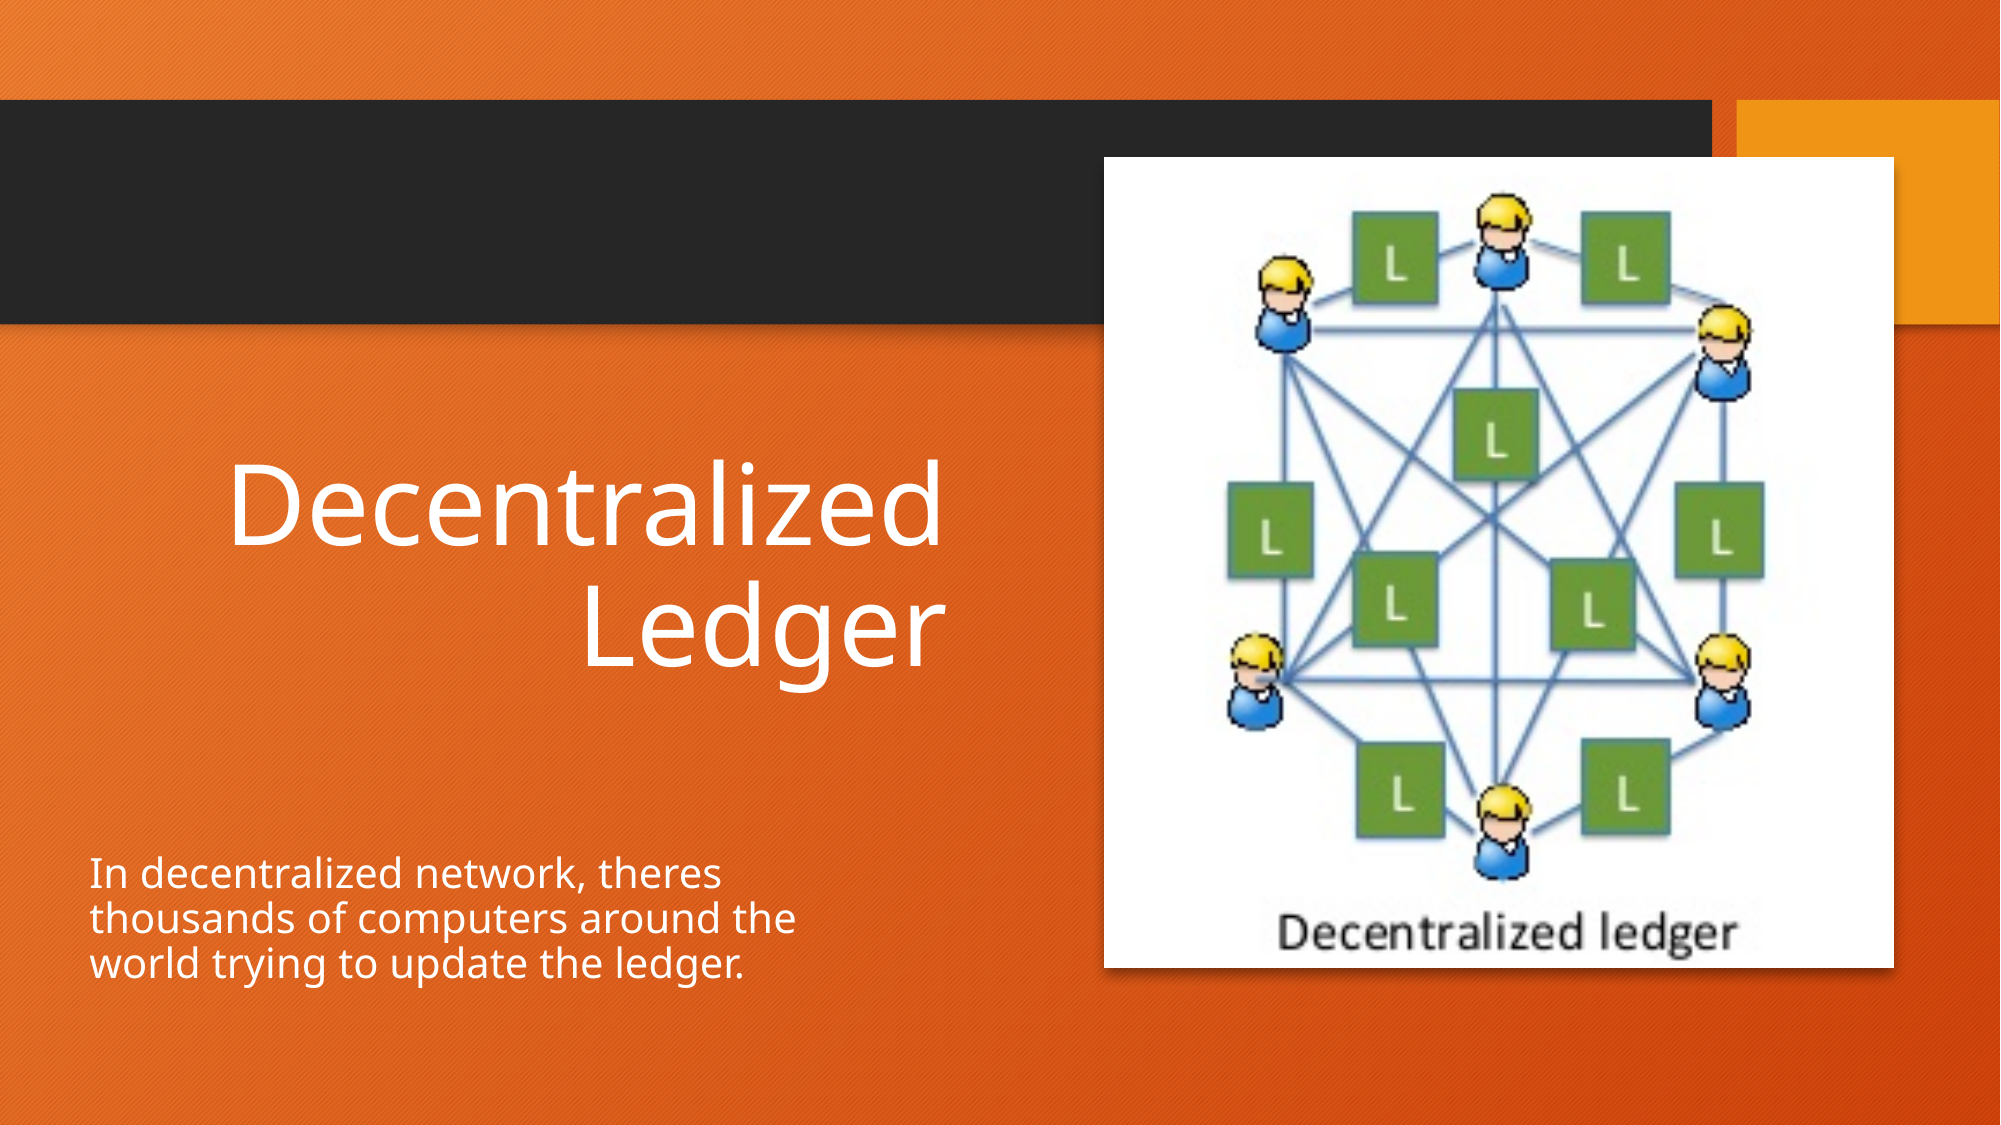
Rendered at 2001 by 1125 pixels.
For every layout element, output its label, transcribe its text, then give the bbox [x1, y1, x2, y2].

list In decentralized network, theres thousands of computers around the world trying to update the ledger. [74, 845, 927, 1029]
picture [0, 157, 2000, 968]
title Decentralized Ledger [111, 394, 964, 745]
